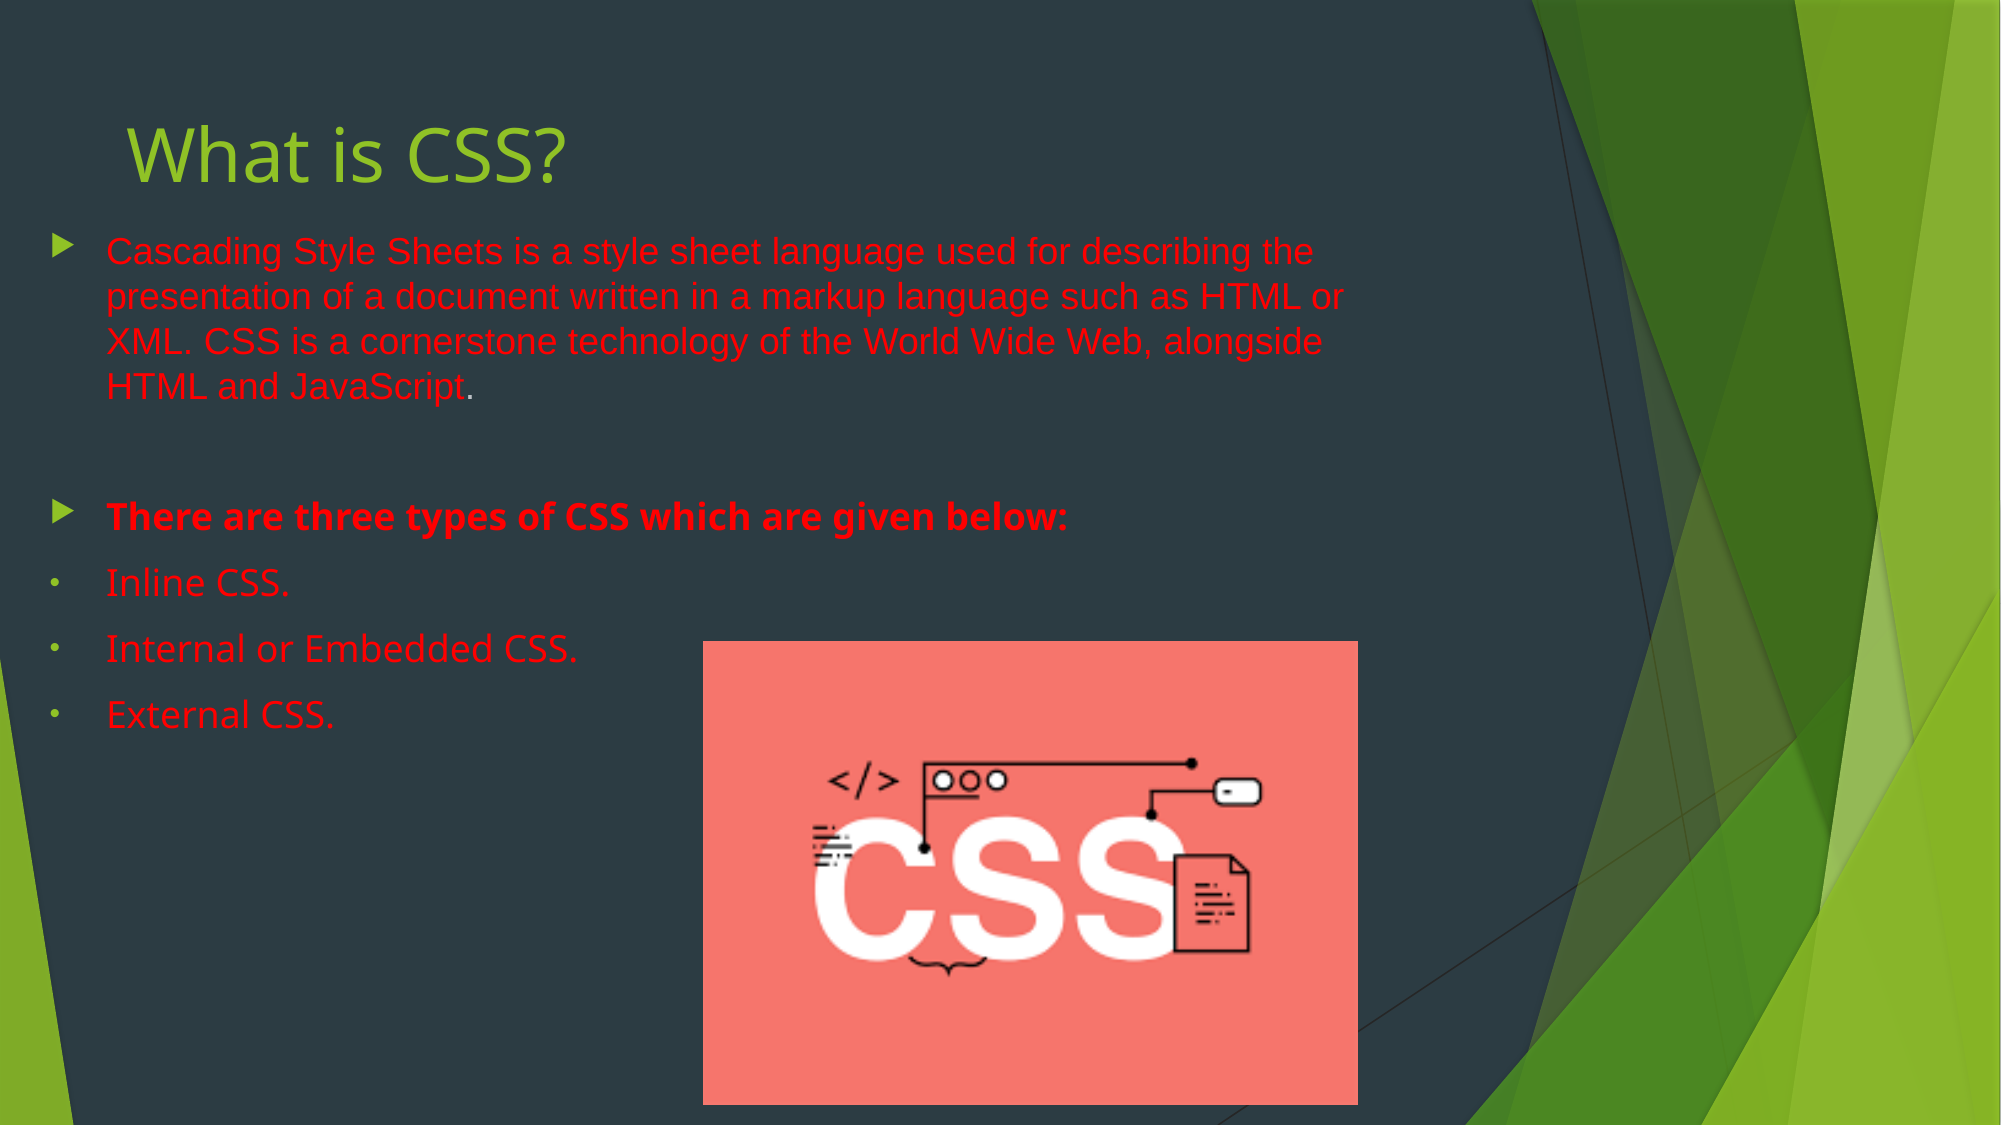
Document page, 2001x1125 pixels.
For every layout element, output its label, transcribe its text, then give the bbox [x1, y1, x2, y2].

picture [702, 640, 1358, 1105]
title What is CSS? [111, 99, 1522, 317]
list Cascading Style Sheets is a style sheet language used for describing the presentation of a document written in a markup language such as HTML or XML. CSS is a cornerstone technology of the World Wide Web, alongside HTML and JavaScript. There are three types of CSS which are given below: Inline CSS. Internal or Embedded CSS. External CSS. [34, 219, 1445, 856]
